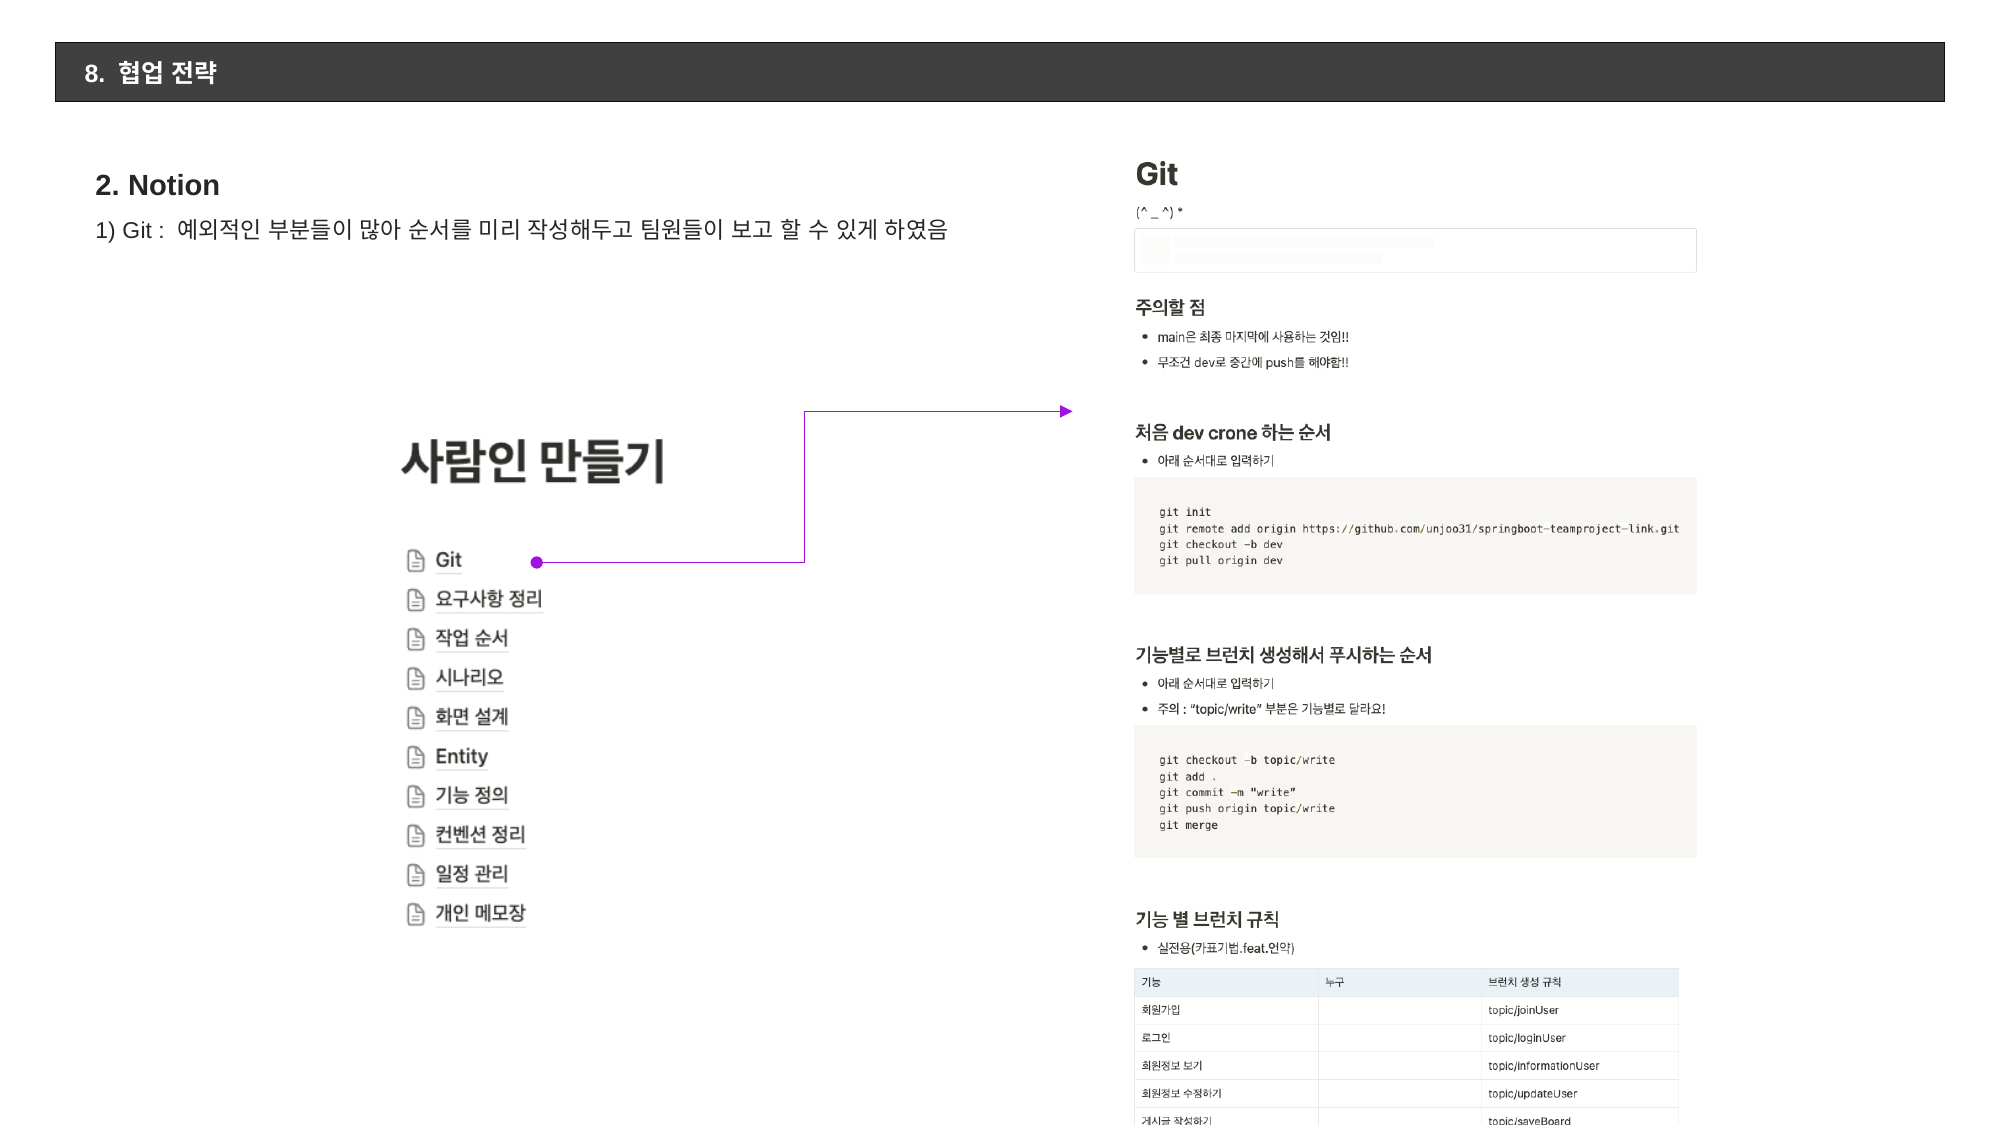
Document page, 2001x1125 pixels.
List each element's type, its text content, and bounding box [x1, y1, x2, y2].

picture [365, 411, 685, 939]
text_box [536, 411, 1073, 563]
text_box 2. Notion 1) Git : 예외적인 부분들이 많아 순서를 미리 작성해두고 팀원들이 보고 할 수 있게 하였음 [80, 133, 1091, 563]
text_box 8. 협업 전략 [54, 42, 1946, 103]
picture [1091, 133, 1725, 1125]
